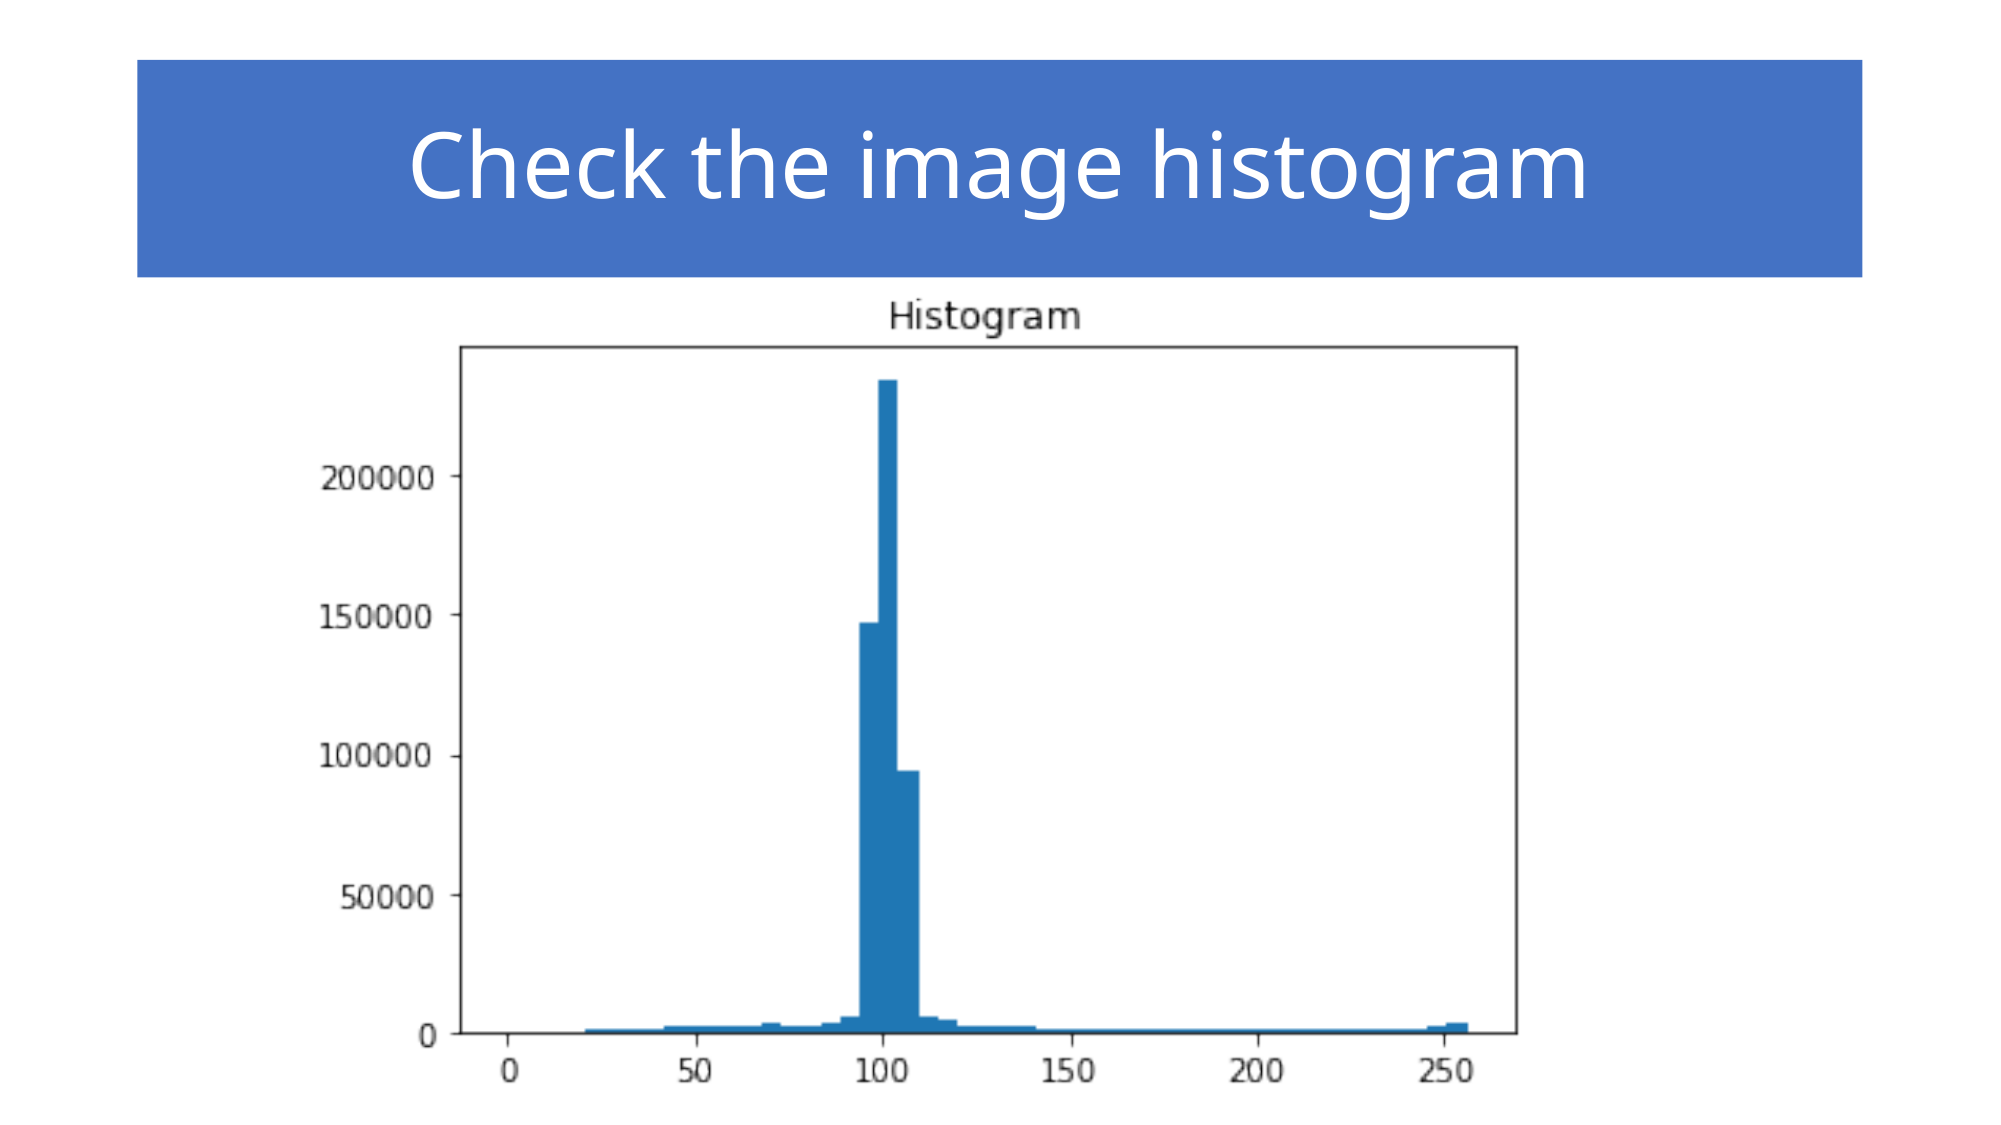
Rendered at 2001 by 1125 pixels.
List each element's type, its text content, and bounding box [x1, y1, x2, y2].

picture [296, 277, 1548, 1109]
title Check the image histogram [137, 59, 1863, 278]
